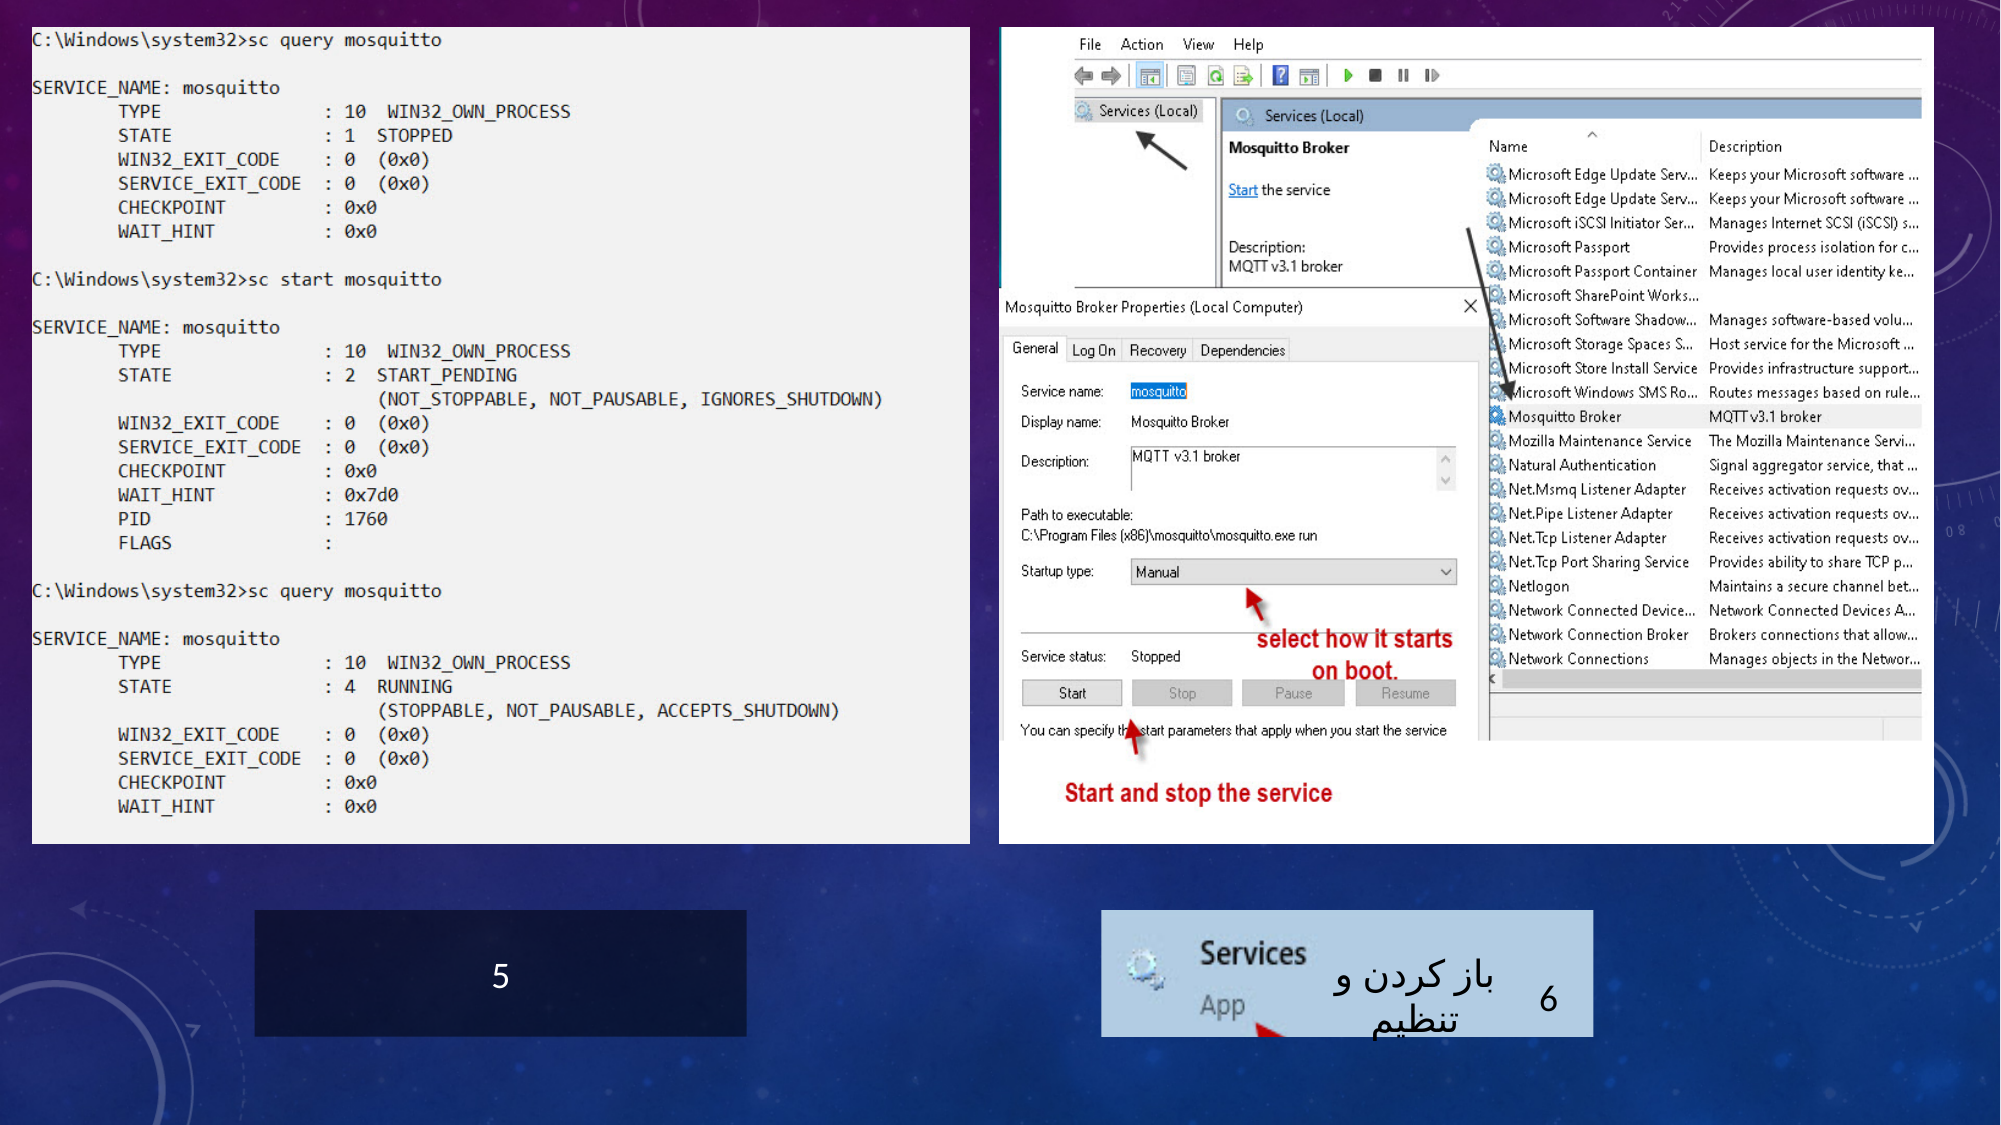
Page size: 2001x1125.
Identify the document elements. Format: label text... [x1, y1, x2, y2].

picture [0, 0, 2001, 1125]
text_box 5 [254, 910, 747, 1037]
